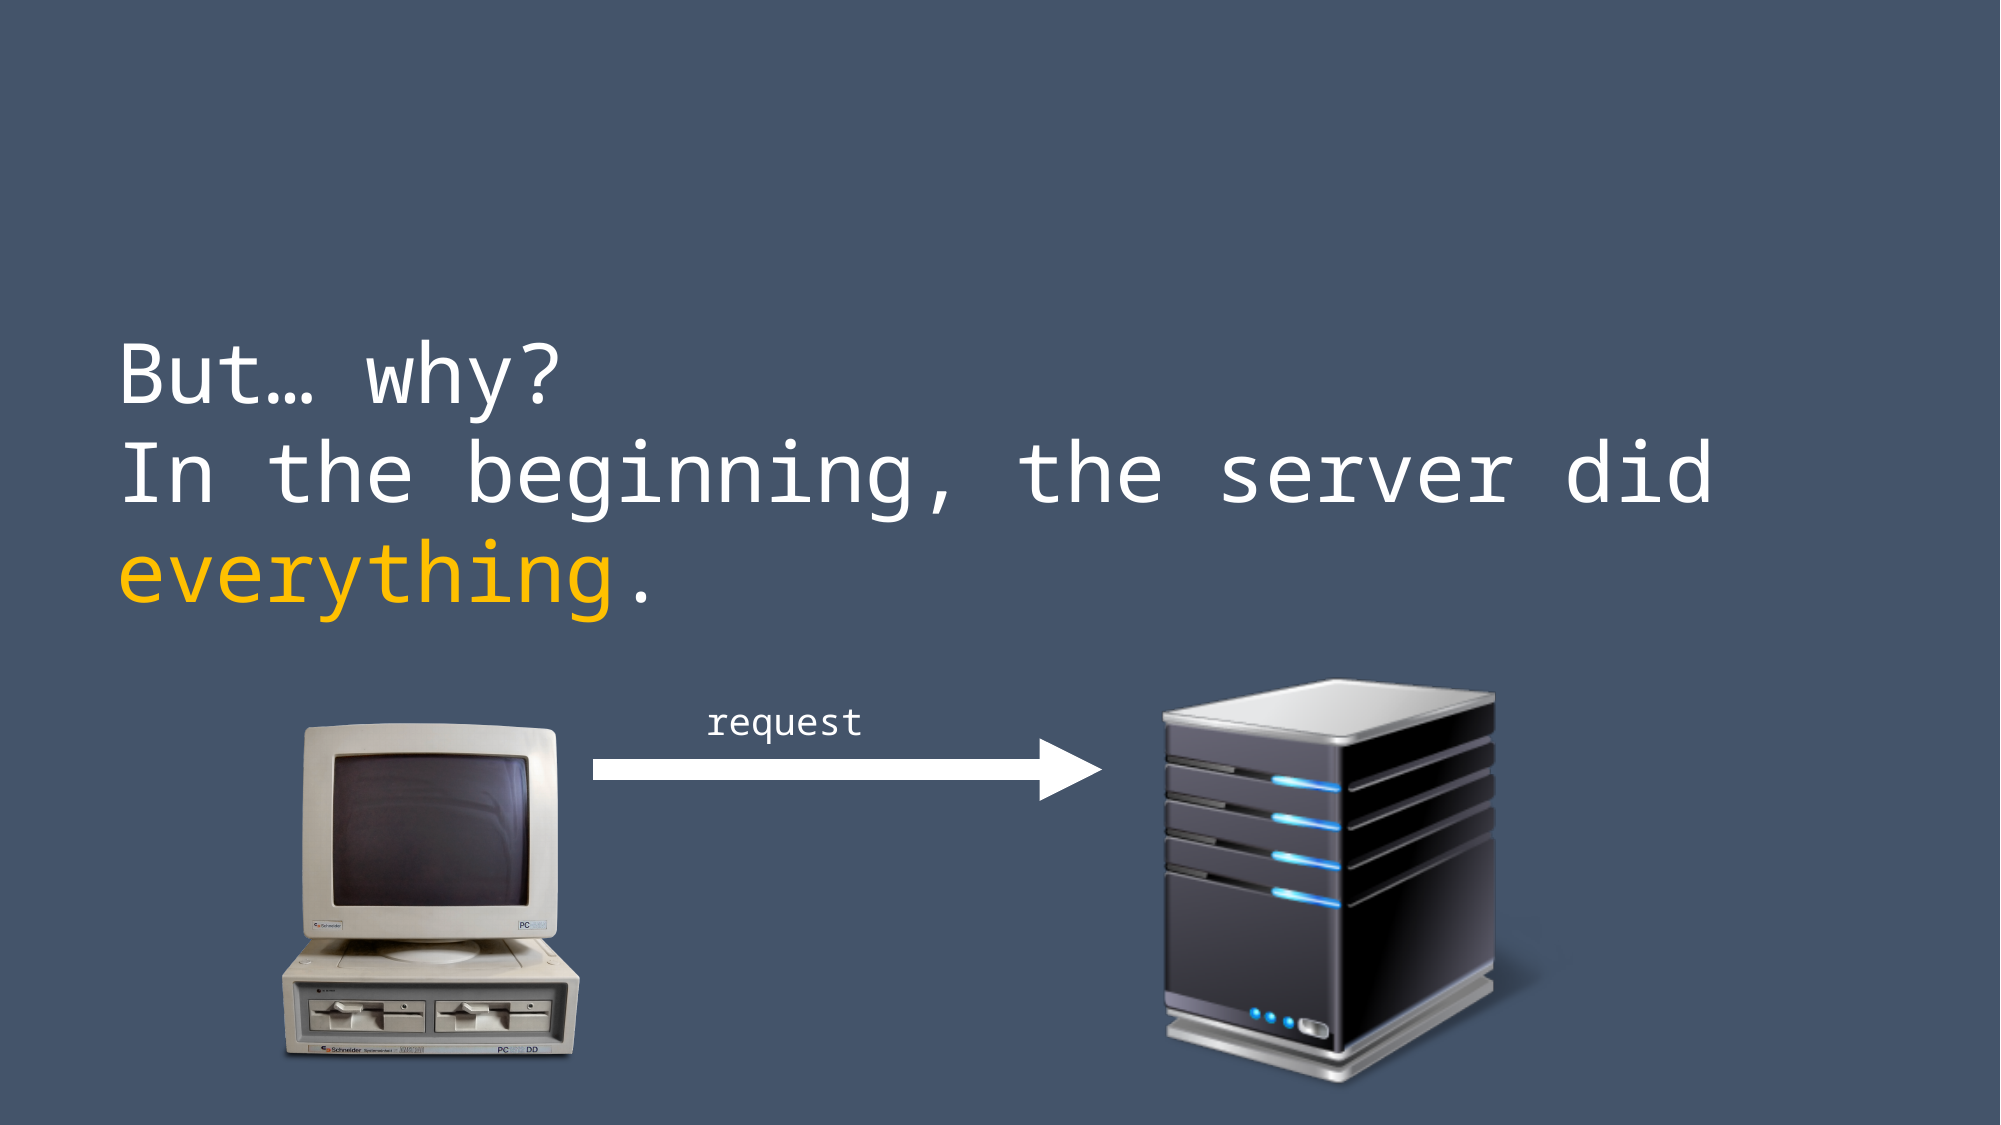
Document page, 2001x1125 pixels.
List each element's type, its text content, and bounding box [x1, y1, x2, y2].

text_box In the beginning, the server did everything. [101, 411, 1981, 627]
text_box request [691, 690, 902, 751]
picture [1124, 645, 1573, 1094]
picture [260, 704, 593, 1076]
text_box But… why? [101, 312, 1981, 411]
